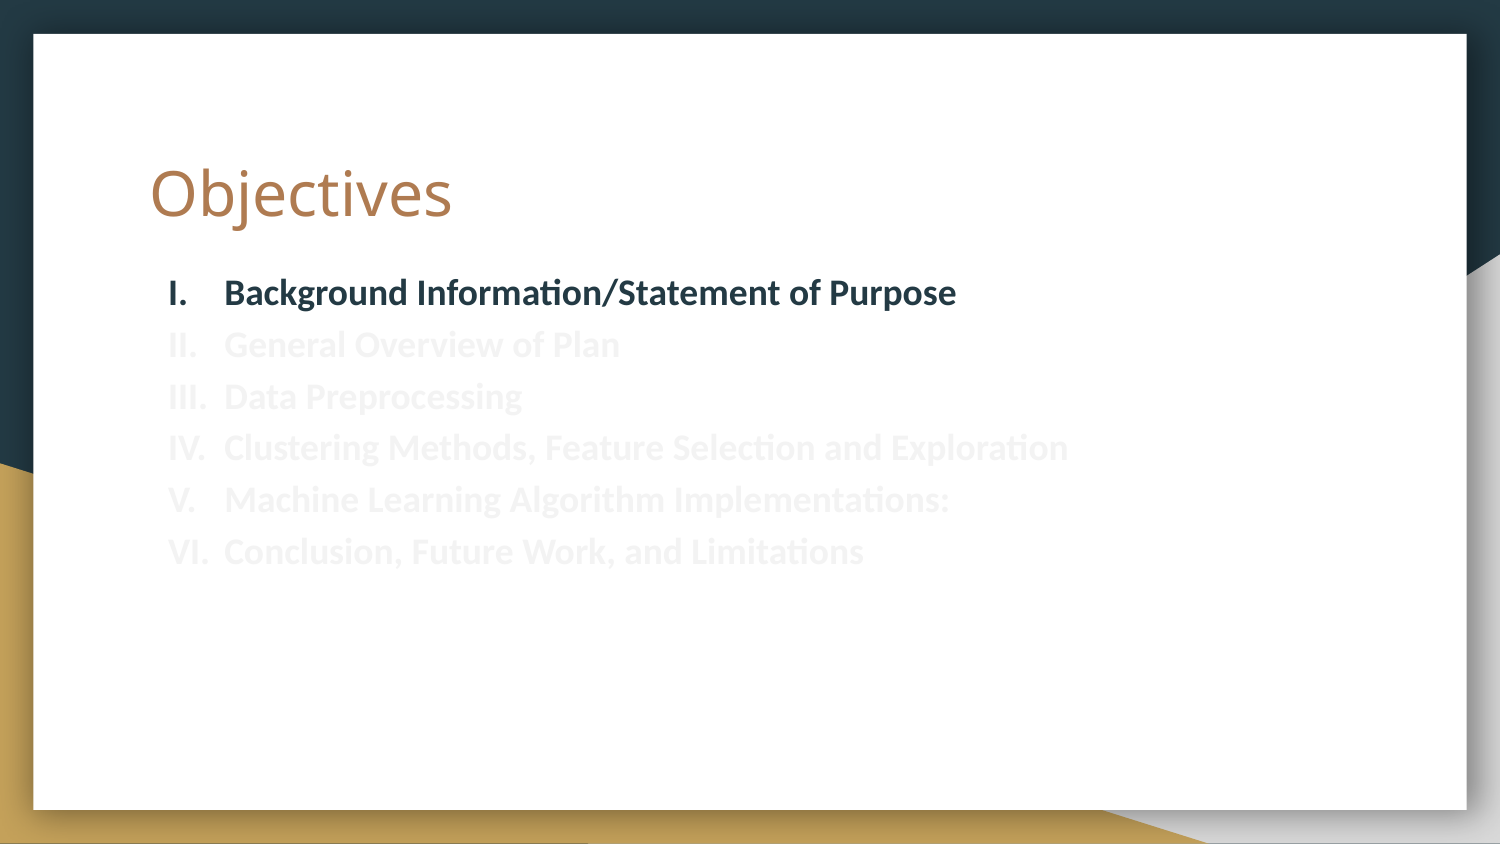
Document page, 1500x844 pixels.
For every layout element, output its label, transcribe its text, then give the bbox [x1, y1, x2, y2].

title Objectives [134, 138, 1366, 246]
list Background Information/Statement of Purpose General Overview of Plan Data Preprocessing Clustering Methods, Feature Selection and Exploration Machine Learning Algorithm Implementations: Conclusion, Future Work, and Limitations [134, 246, 1366, 777]
